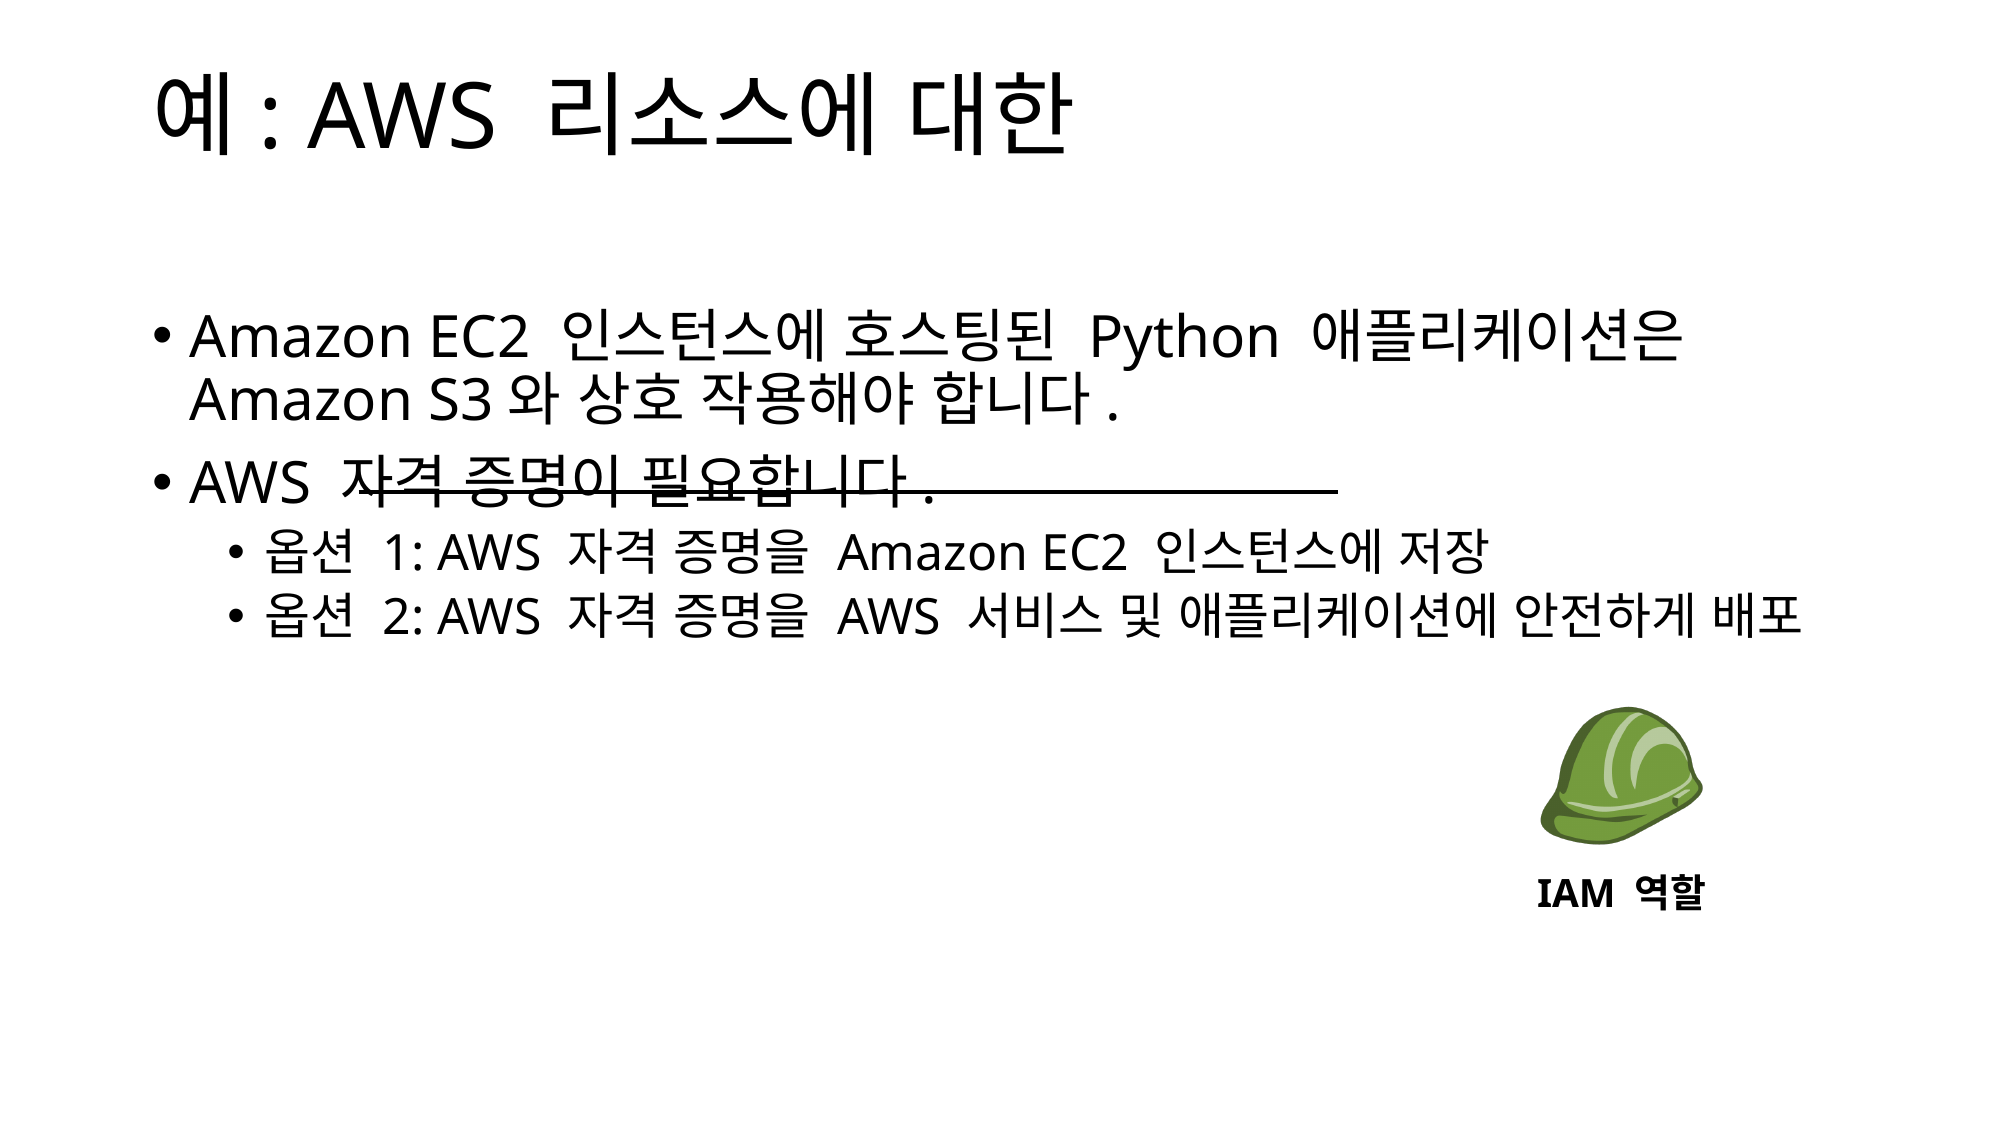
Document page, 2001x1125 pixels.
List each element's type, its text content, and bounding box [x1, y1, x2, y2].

list Amazon EC2 인스턴스에 호스팅된 Python 애플리케이션은 Amazon S3와 상호 작용해야 합니다. AWS 자격 증명이 필요합니다. 옵션 1: AWS 자격 증명을 Amazon EC2 인스턴스에 저장 옵션 2: AWS 자격 증명을 AWS 서비스 및 애플리케이션에 안전하게 배포 [137, 299, 1863, 1014]
picture [1539, 705, 1704, 846]
title 예: AWS 리소스에 대한 애플리케이션 액세스 [137, 59, 1863, 278]
text_box IAM 역할 [1521, 868, 1722, 916]
